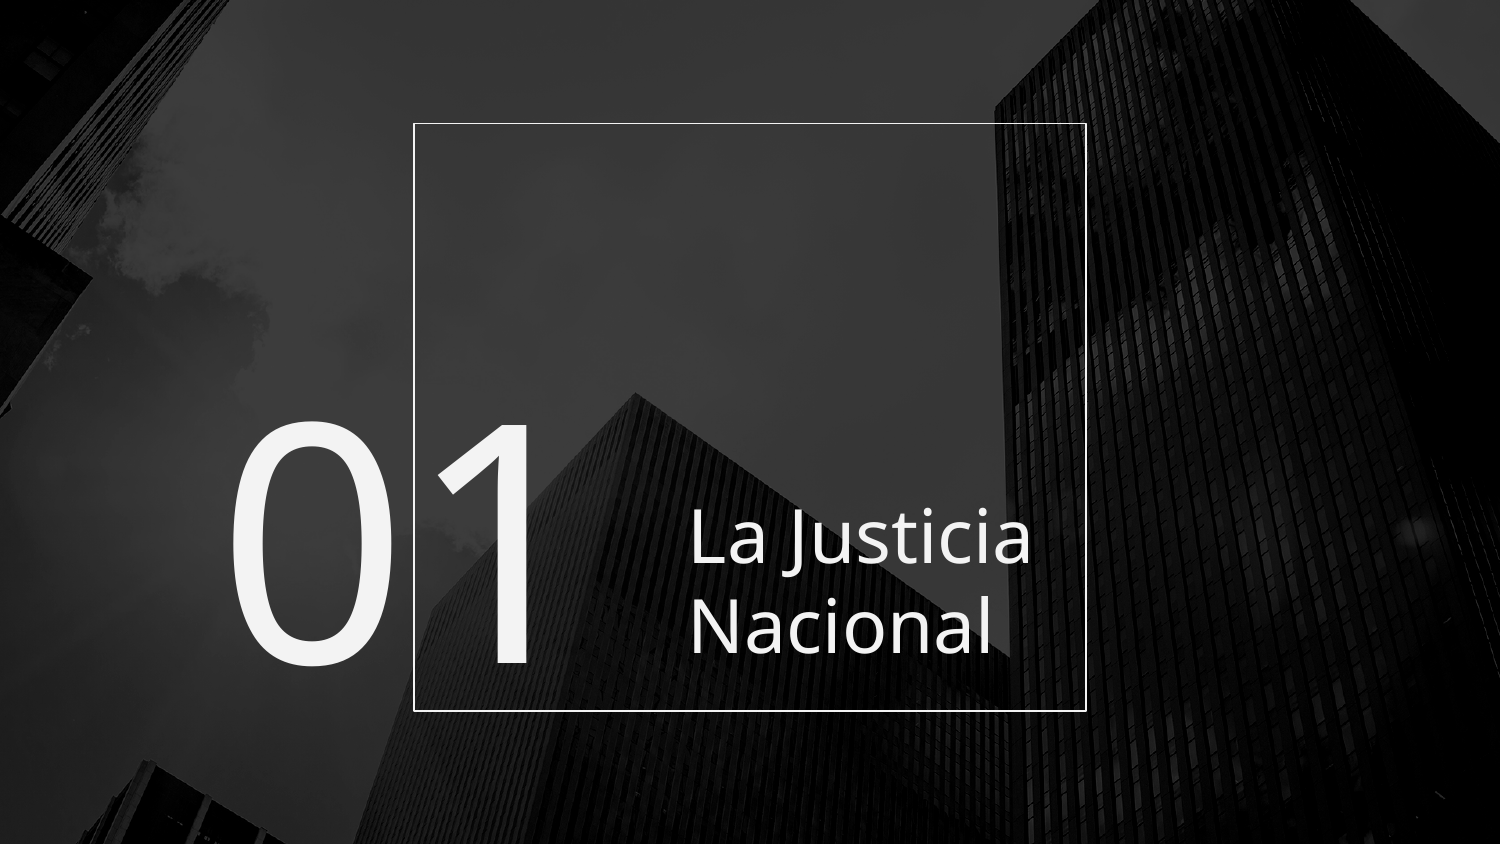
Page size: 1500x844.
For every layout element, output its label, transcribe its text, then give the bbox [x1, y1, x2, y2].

picture [0, 0, 1500, 844]
picture [415, 124, 1085, 710]
title La Justicia Nacional [672, 367, 1125, 684]
title 01 [0, 396, 614, 663]
